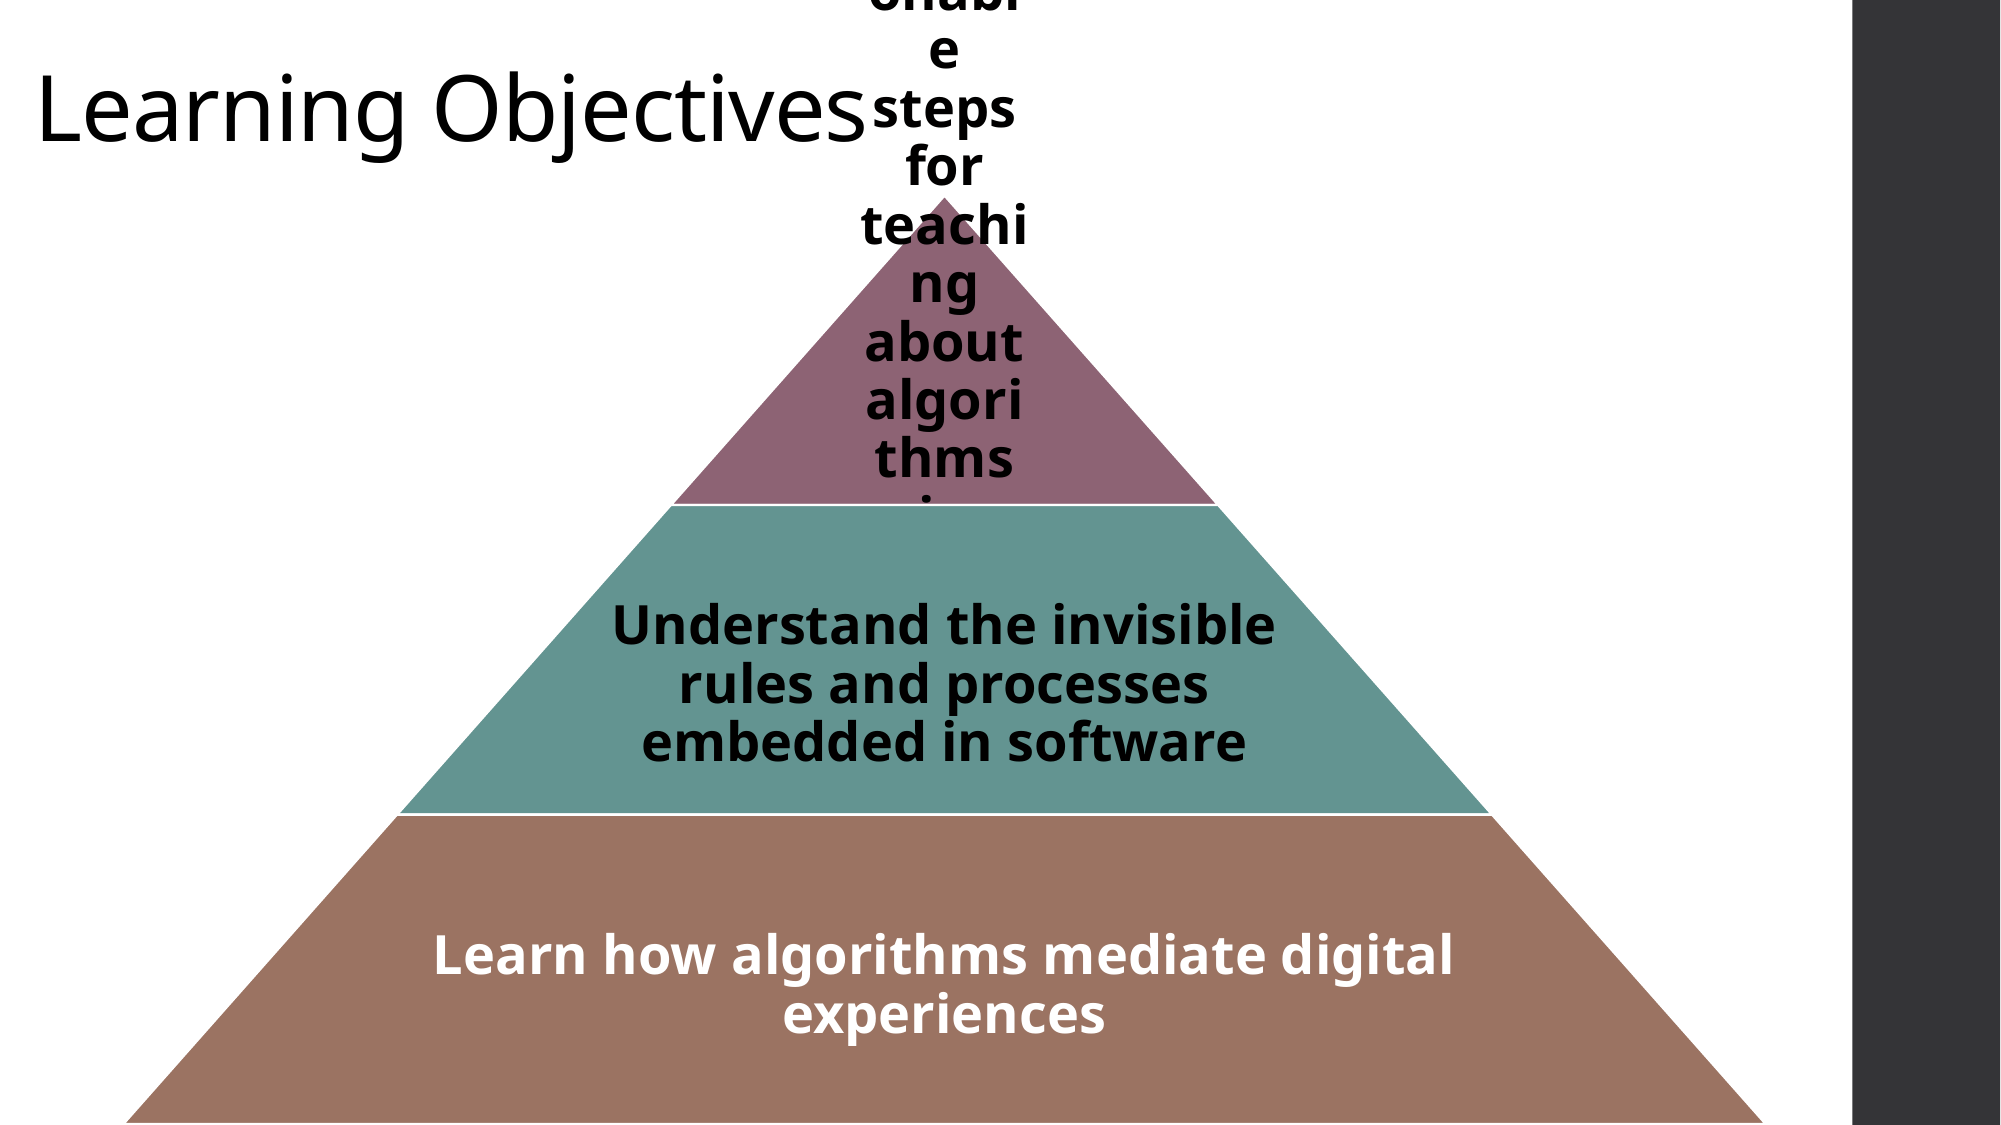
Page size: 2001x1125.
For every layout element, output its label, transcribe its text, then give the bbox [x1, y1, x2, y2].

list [123, 195, 1766, 1125]
title Learning Objectives [19, 0, 1745, 169]
